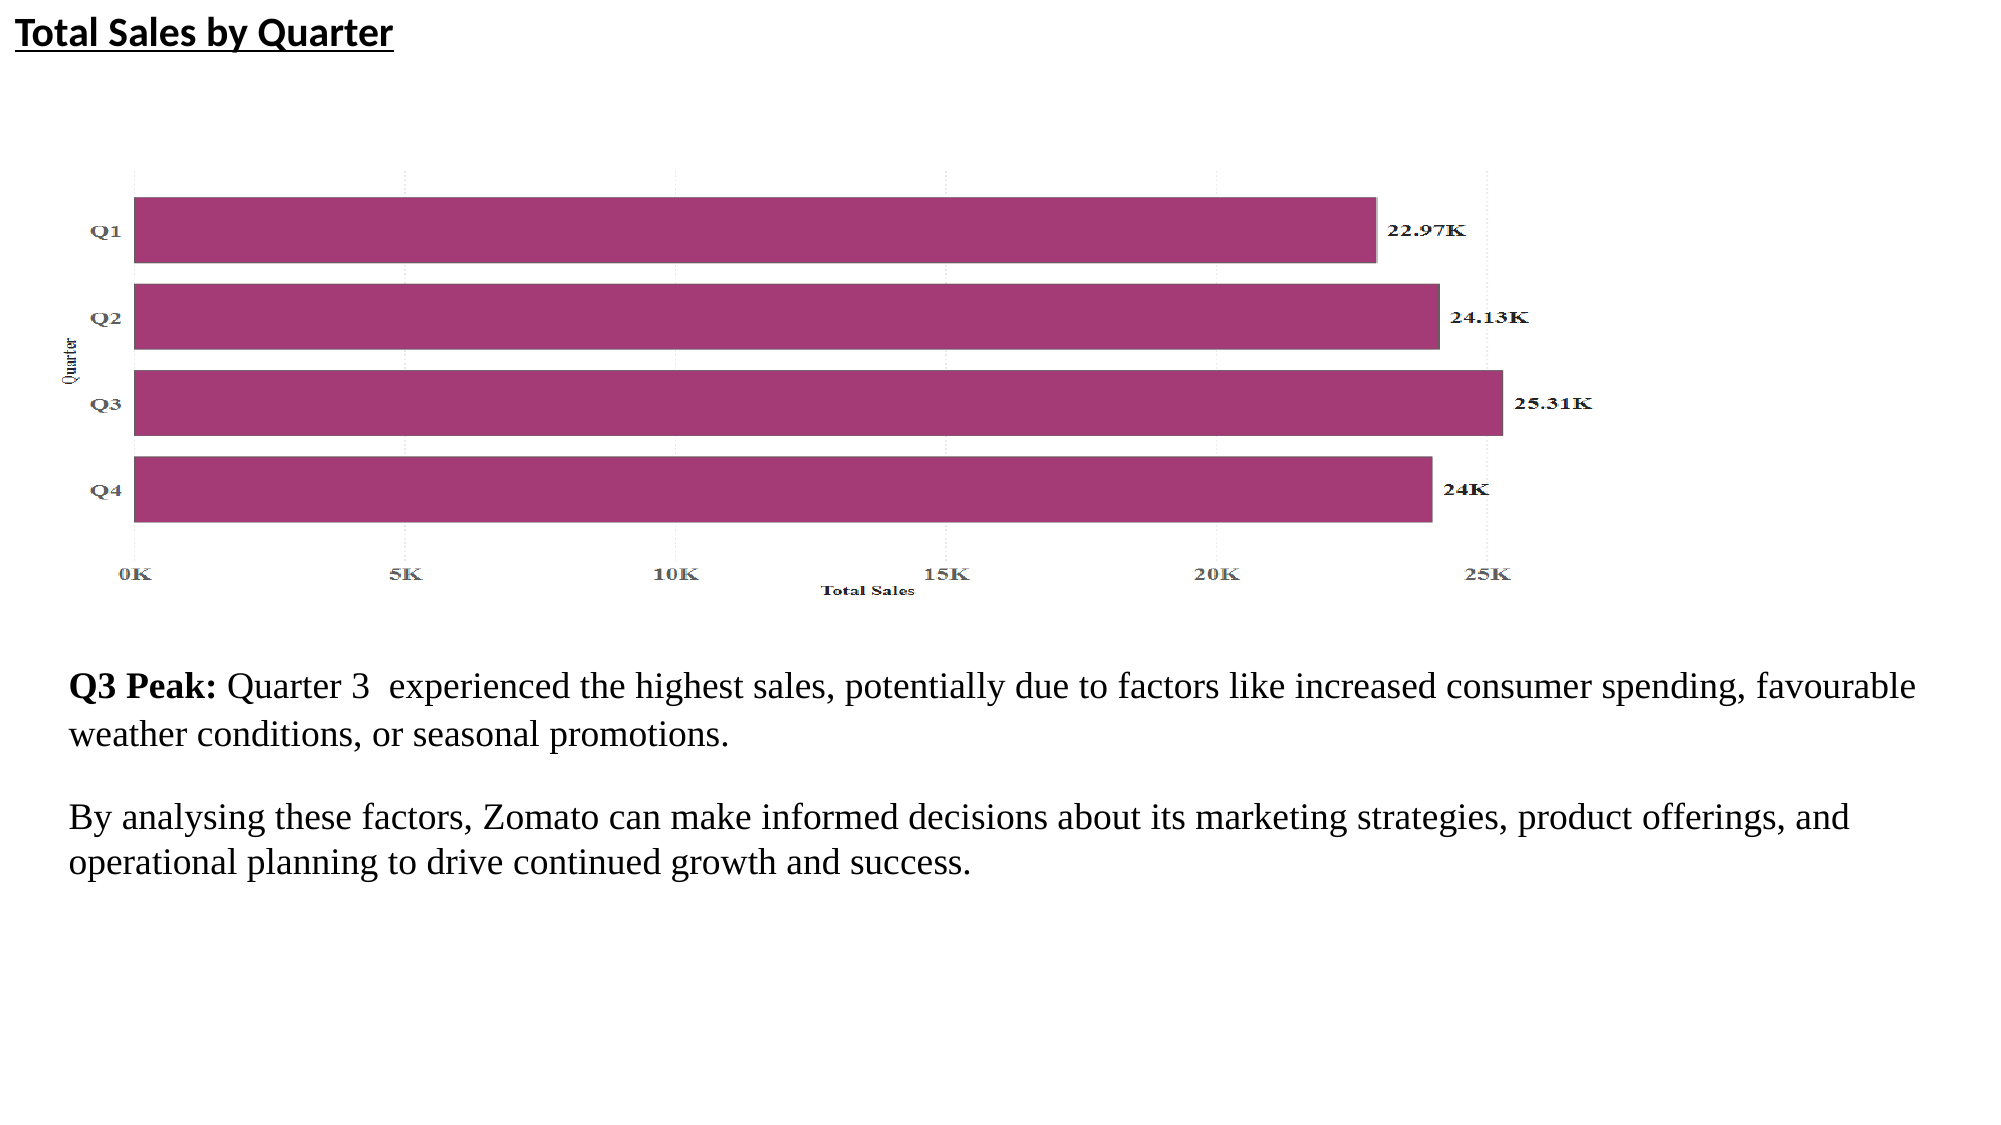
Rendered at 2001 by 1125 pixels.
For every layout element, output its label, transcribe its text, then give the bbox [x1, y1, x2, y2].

text_box Total Sales by Quarter [0, 0, 1232, 63]
text_box By analysing these factors, Zomato can make informed decisions about its marketing strategies, product offerings, and operational planning to drive continued growth and success. [53, 784, 1882, 890]
text_box Q3 Peak: Quarter 3 experienced the highest sales, potentially due to factors like increased consumer spending, favourable weather conditions, or seasonal promotions. [53, 650, 1944, 762]
picture [53, 168, 1620, 598]
